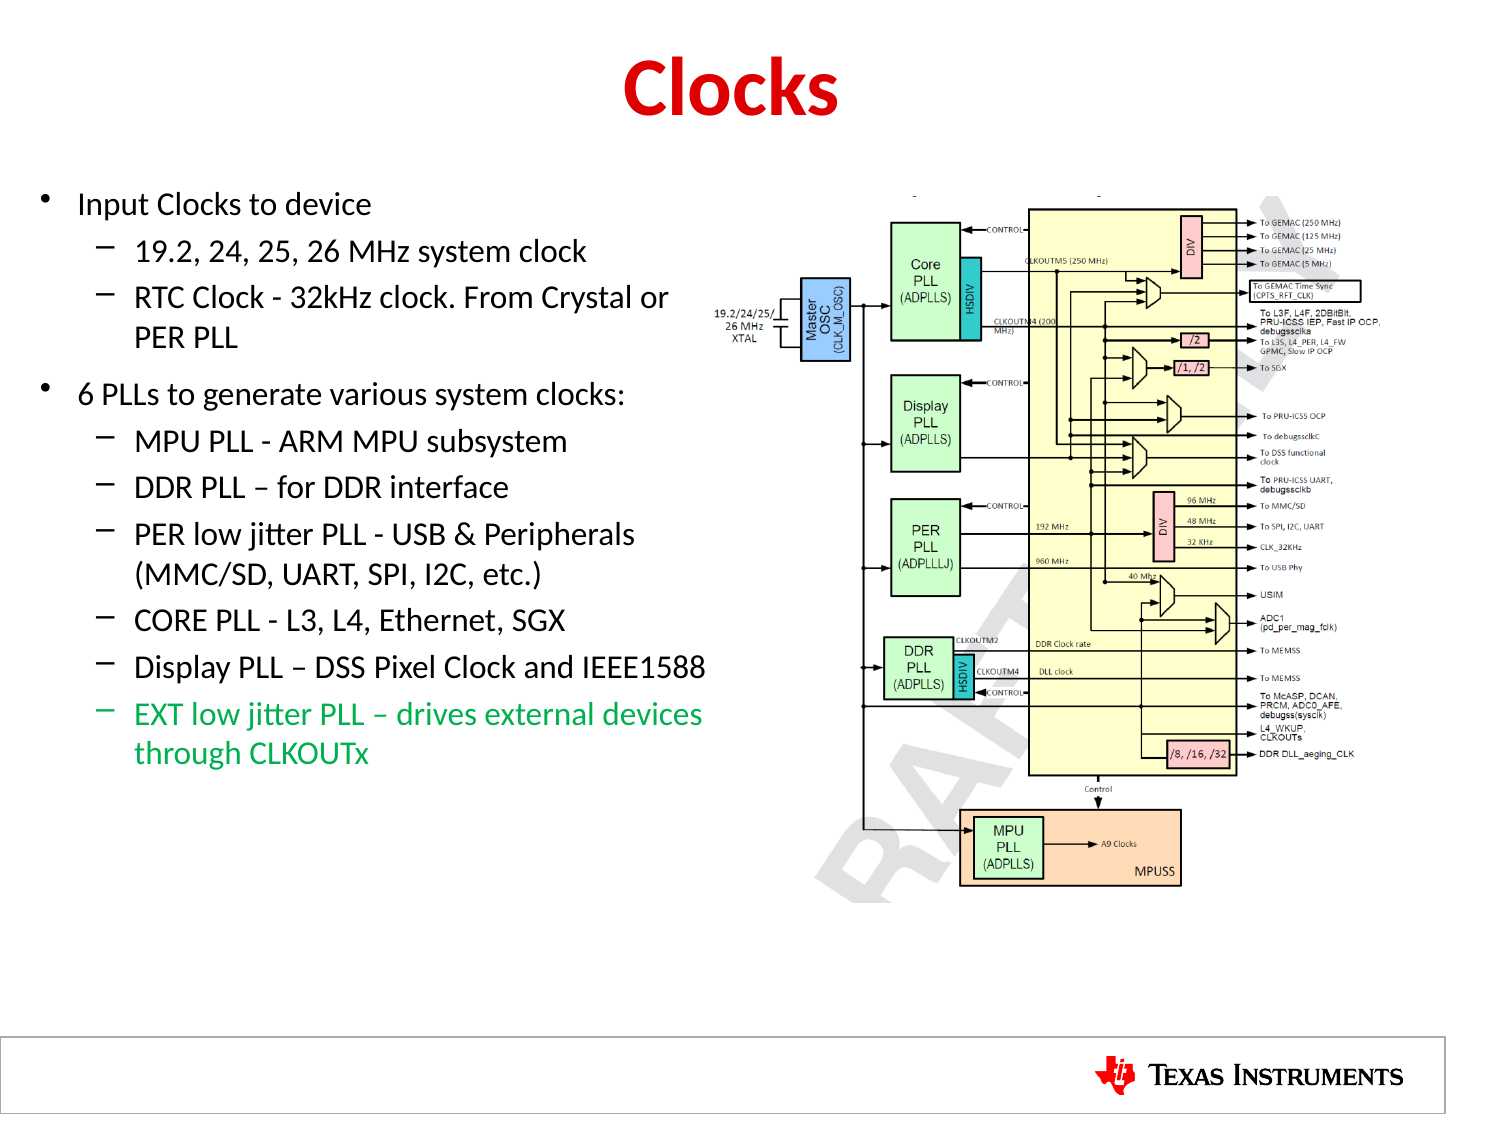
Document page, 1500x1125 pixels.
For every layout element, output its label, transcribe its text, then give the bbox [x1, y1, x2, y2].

title Clocks [37, 23, 1426, 158]
picture [699, 196, 1447, 903]
list Input Clocks to device 19.2, 24, 25, 26 MHz system clock RTC Clock - 32kHz clock. From Crystal or PER PLL 6 PLLs to generate various system clocks: MPU PLL - ARM MPU subsystem DDR PLL – for DDR interface PER low jitter PLL - USB & Peripherals (MMC/SD, UART, SPI, I2C, etc.) CORE PLL - L3, L4, Ethernet, SGX Display PLL – DSS Pixel Clock and IEEE1588 EXT low jitter PLL – drives external devices through CLKOUTx [24, 174, 738, 1001]
picture [1095, 1056, 1403, 1095]
